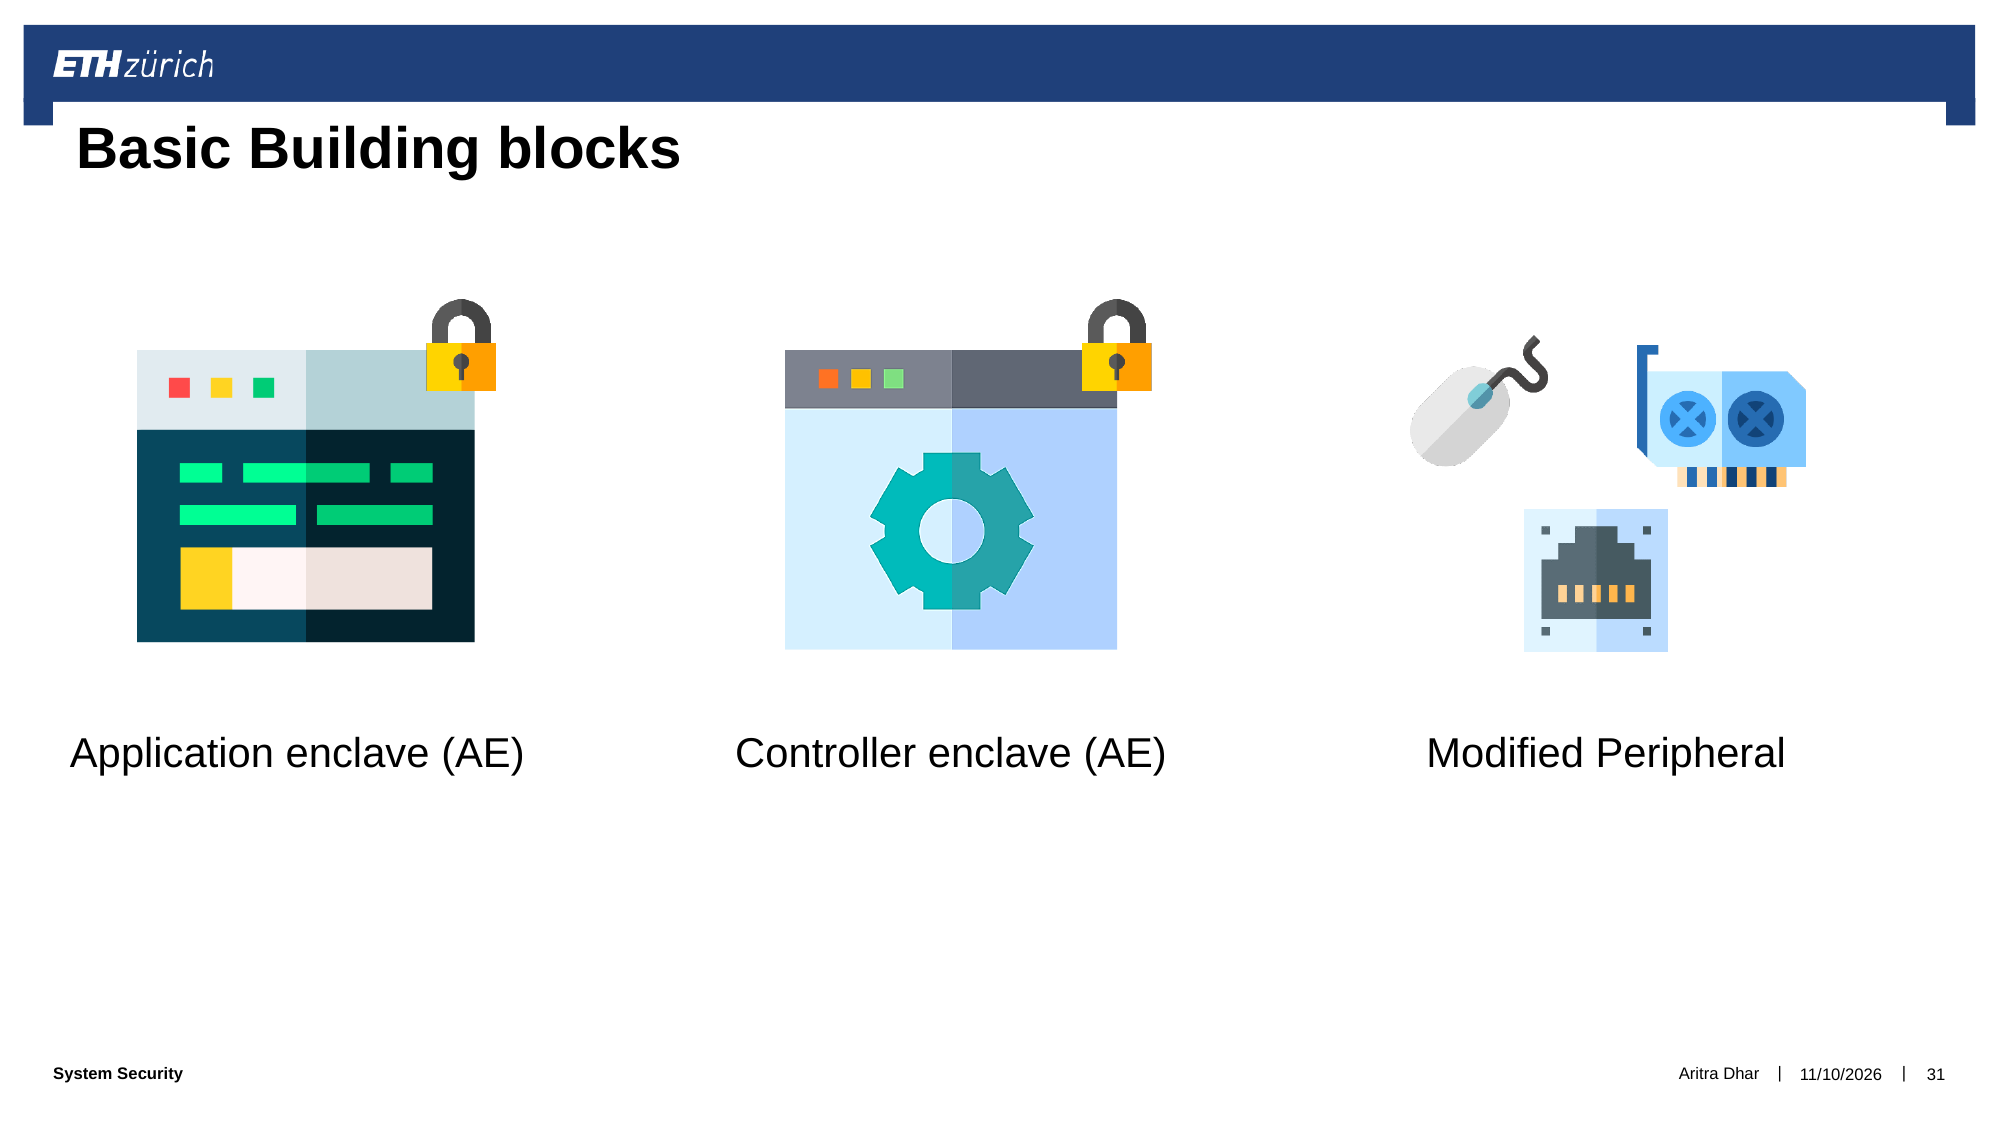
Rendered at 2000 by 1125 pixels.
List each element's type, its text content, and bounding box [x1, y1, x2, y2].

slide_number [1790, 1034, 1892, 1112]
title Basic Building blocks [53, 101, 1946, 262]
slide_number 31 [1906, 1034, 1966, 1112]
text_box Controller enclave (AE) [720, 718, 1183, 784]
text_box Modified Peripheral [1411, 718, 1802, 784]
footer Aritra Dhar [999, 1034, 1760, 1111]
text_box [136, 299, 507, 651]
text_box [1409, 331, 1806, 652]
text_box Application enclave (AE) [55, 718, 540, 784]
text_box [784, 299, 1163, 651]
